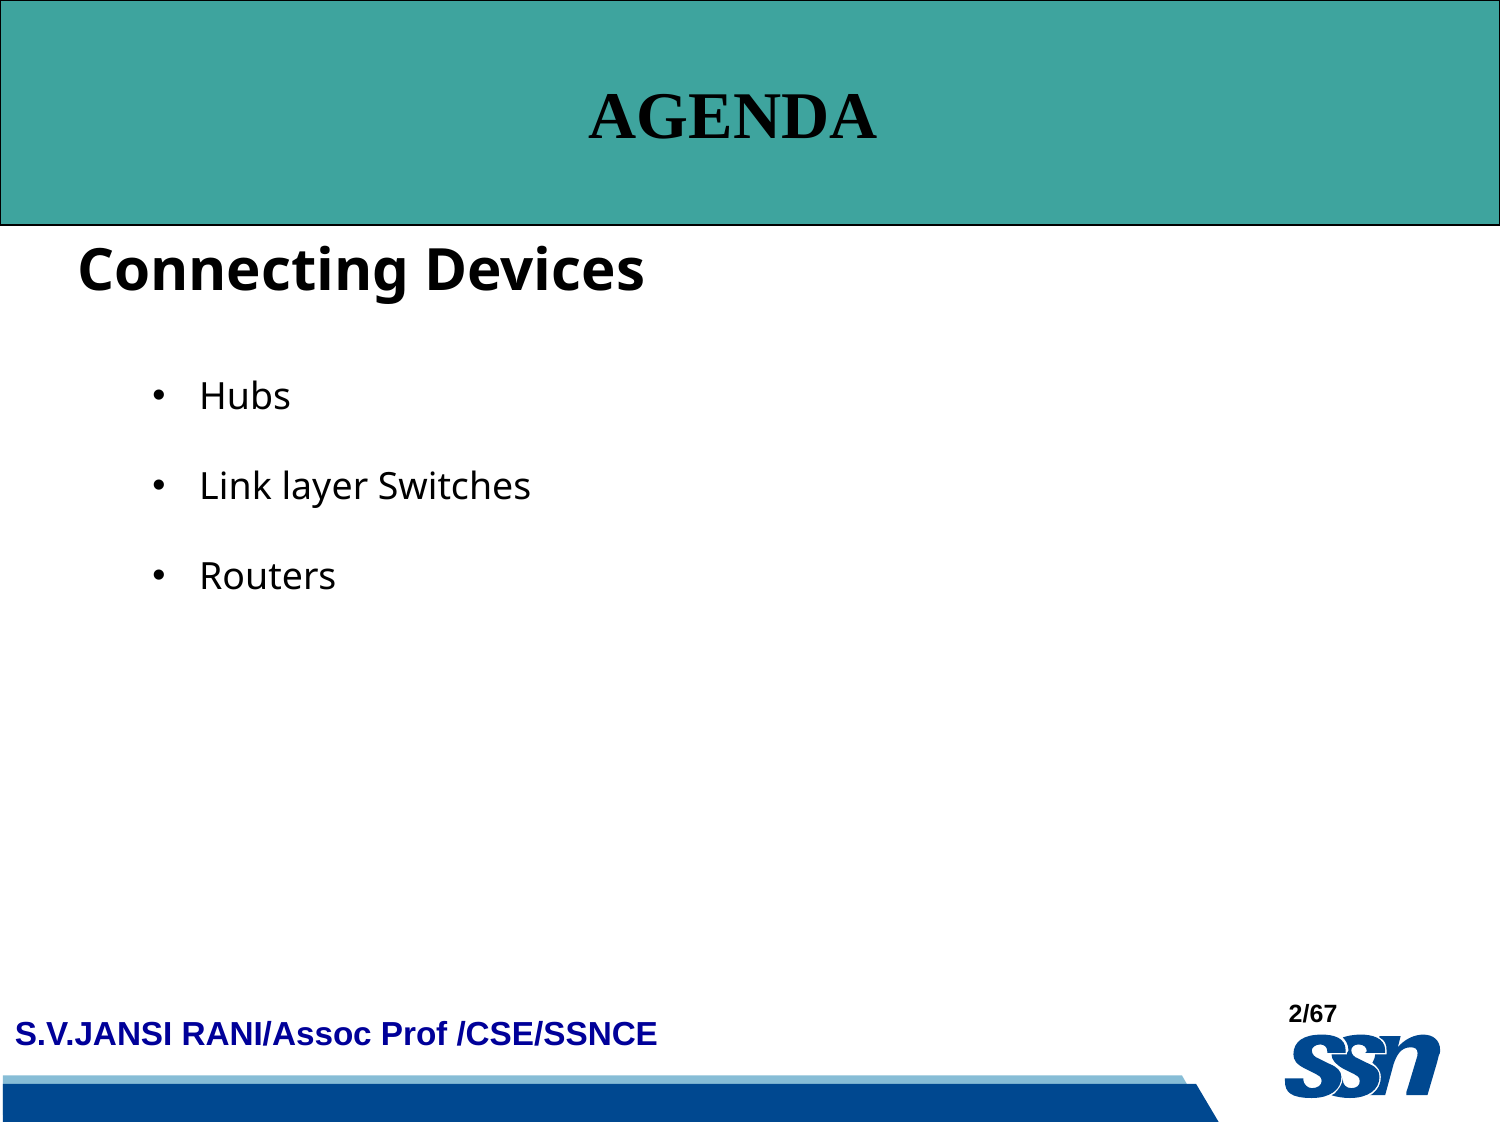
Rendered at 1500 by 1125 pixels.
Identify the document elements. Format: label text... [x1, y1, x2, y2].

text_box Connecting Devices Hubs Link layer Switches Routers [62, 224, 1388, 695]
text_box AGENDA [557, 64, 893, 160]
text_box [0, 0, 1500, 225]
text_box [1349, 1050, 1381, 1111]
